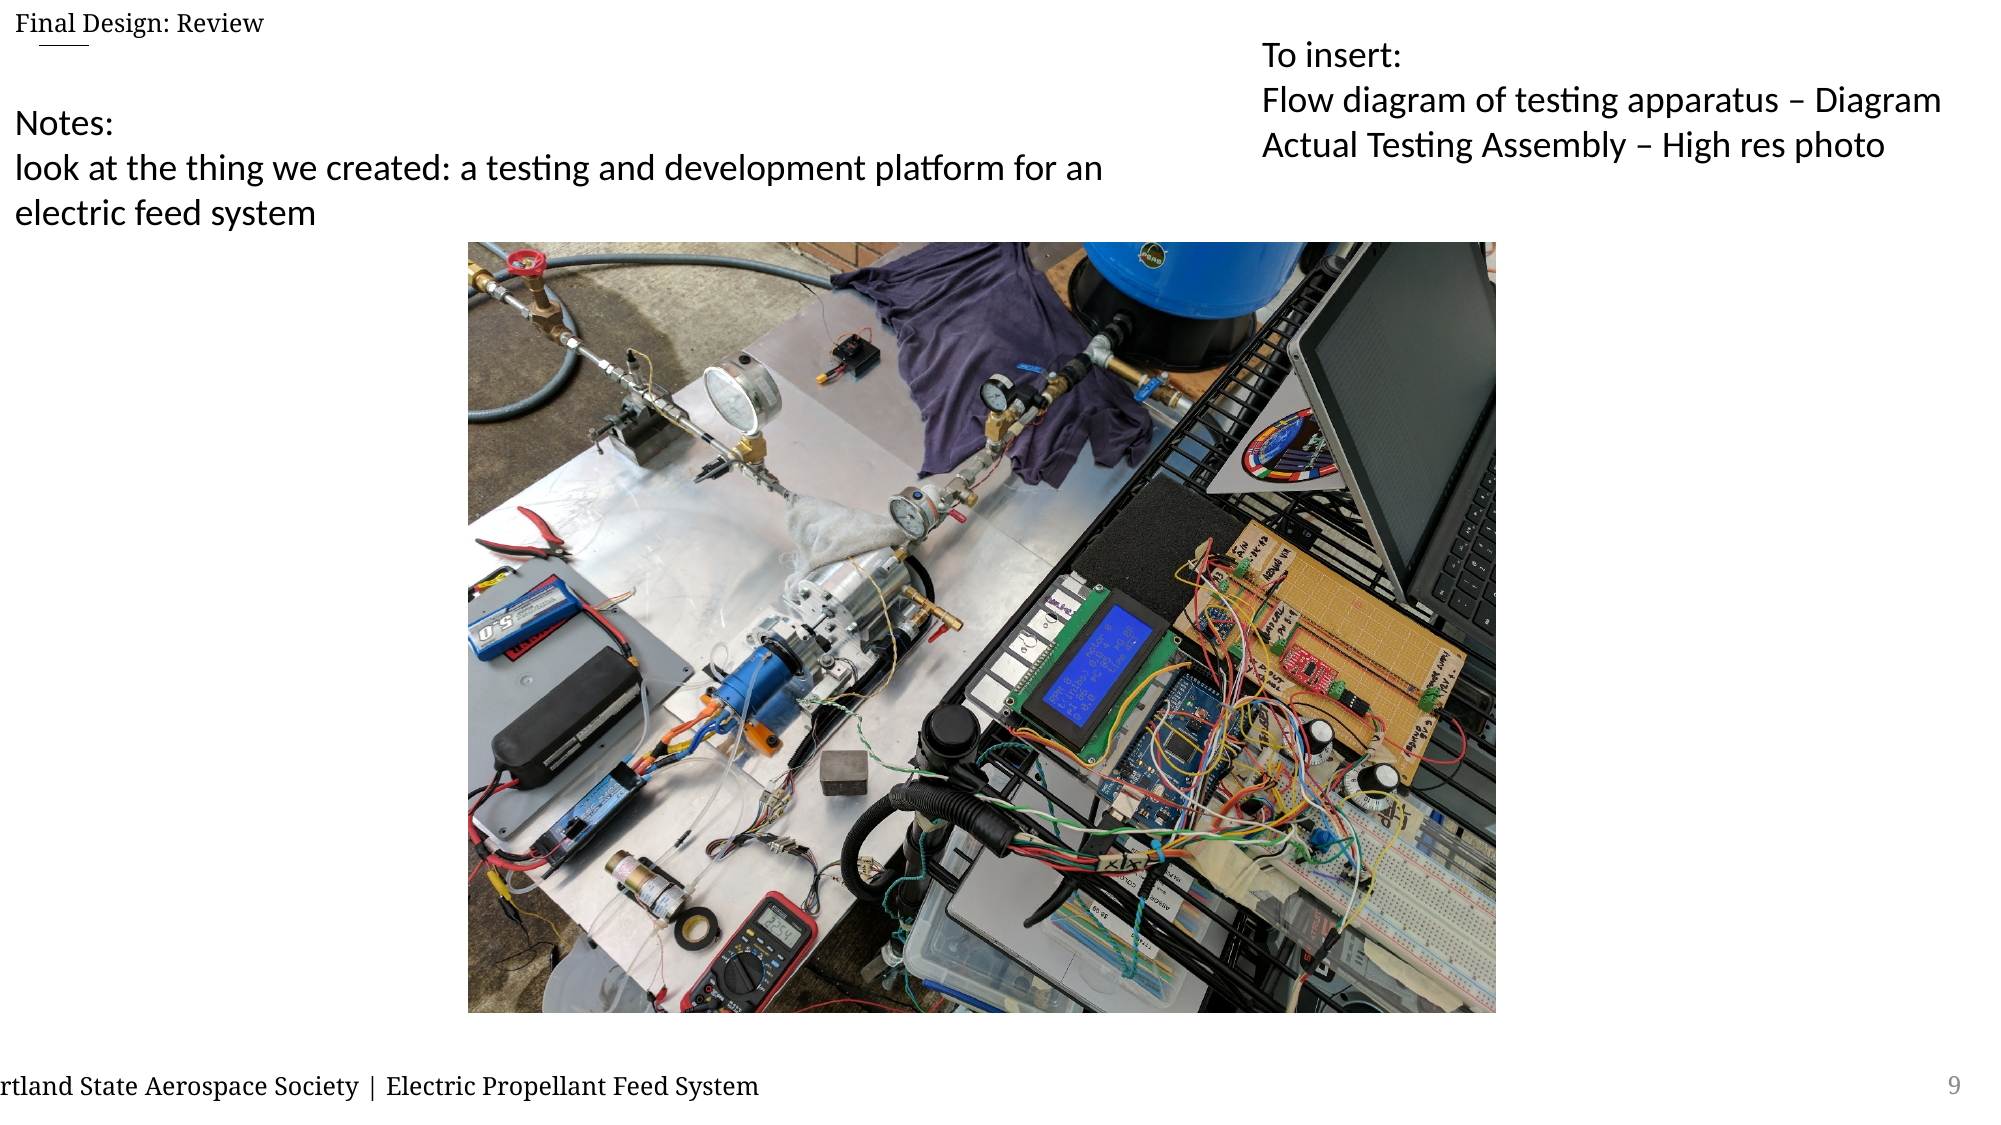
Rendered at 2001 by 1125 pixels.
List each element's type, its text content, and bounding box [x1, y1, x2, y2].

text_box Notes: look at the thing we created: a testing and development platform for an electric feed system [0, 90, 1204, 241]
text_box Final Design: Review [0, 0, 280, 45]
slide_number 9 [1526, 1056, 1977, 1117]
text_box To insert: Flow diagram of testing apparatus – Diagram Actual Testing Assembly – High res photo [1247, 22, 2000, 173]
text_box Portland State Aerospace Society | Electric Propellant Feed System [0, 1063, 776, 1109]
picture [468, 242, 1496, 1013]
